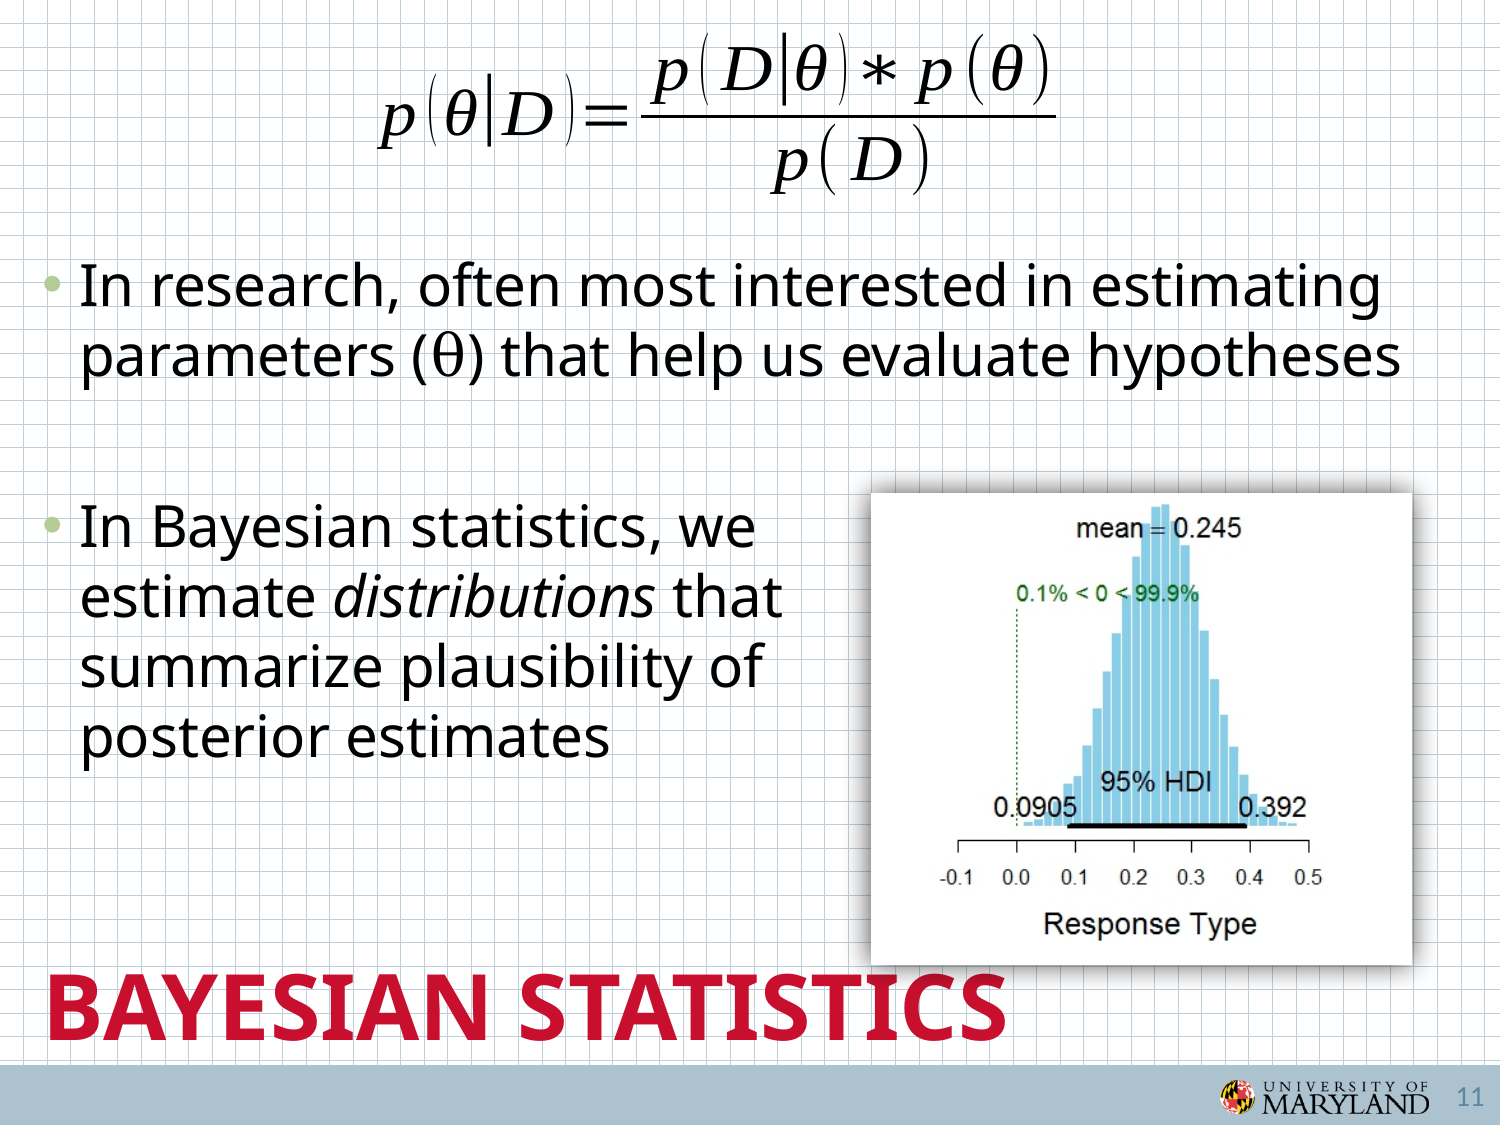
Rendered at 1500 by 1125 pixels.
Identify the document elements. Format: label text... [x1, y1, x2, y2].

text_box Bayesian Statistics [27, 940, 1473, 1066]
picture [1220, 1076, 1429, 1114]
list In research, often most interested in estimating parameters (θ) that help us evaluate hypotheses In Bayesian statistics, we estimate distributions that summarize plausibility of posterior estimates [27, 240, 1473, 940]
picture [870, 493, 1413, 966]
